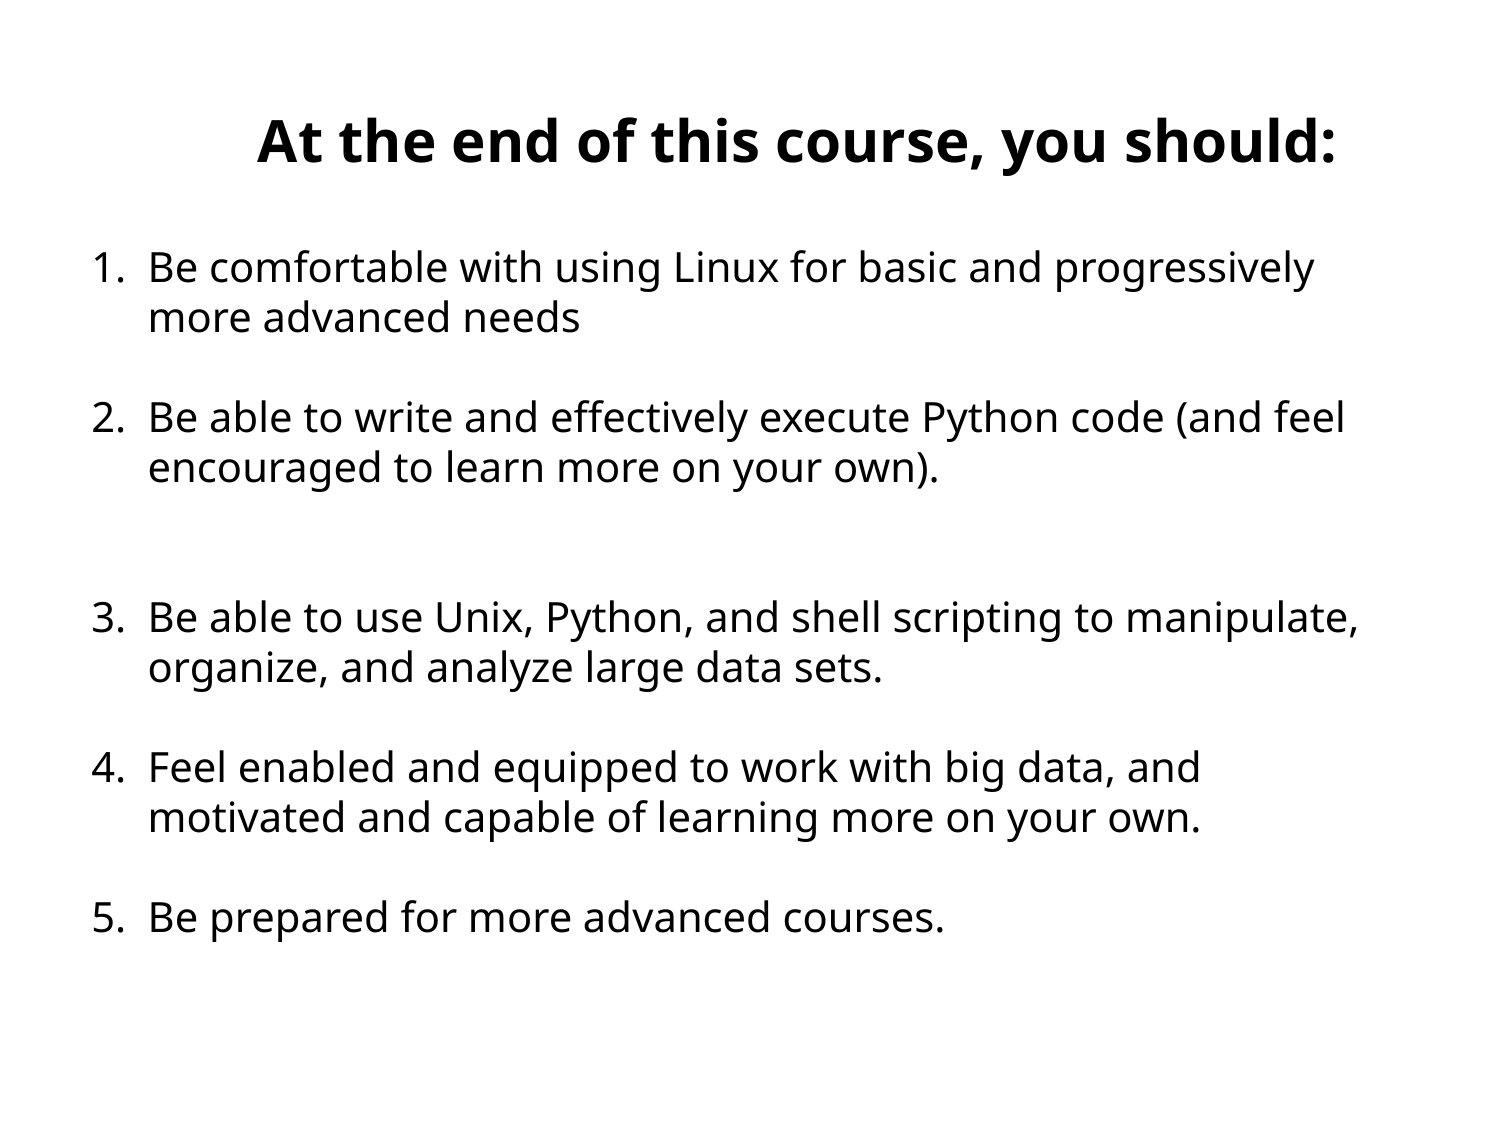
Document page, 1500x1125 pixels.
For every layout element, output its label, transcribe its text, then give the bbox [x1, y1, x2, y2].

text_box At the end of this course, you should: [243, 96, 1352, 182]
text_box Be comfortable with using Linux for basic and progressively more advanced needs Be able to write and effectively execute Python code (and feel encouraged to learn more on your own). Be able to use Unix, Python, and shell scripting to manipulate, organize, and analyze large data sets. Feel enabled and equipped to work with big data, and motivated and capable of learning more on your own. Be prepared for more advanced courses. [76, 233, 1424, 949]
